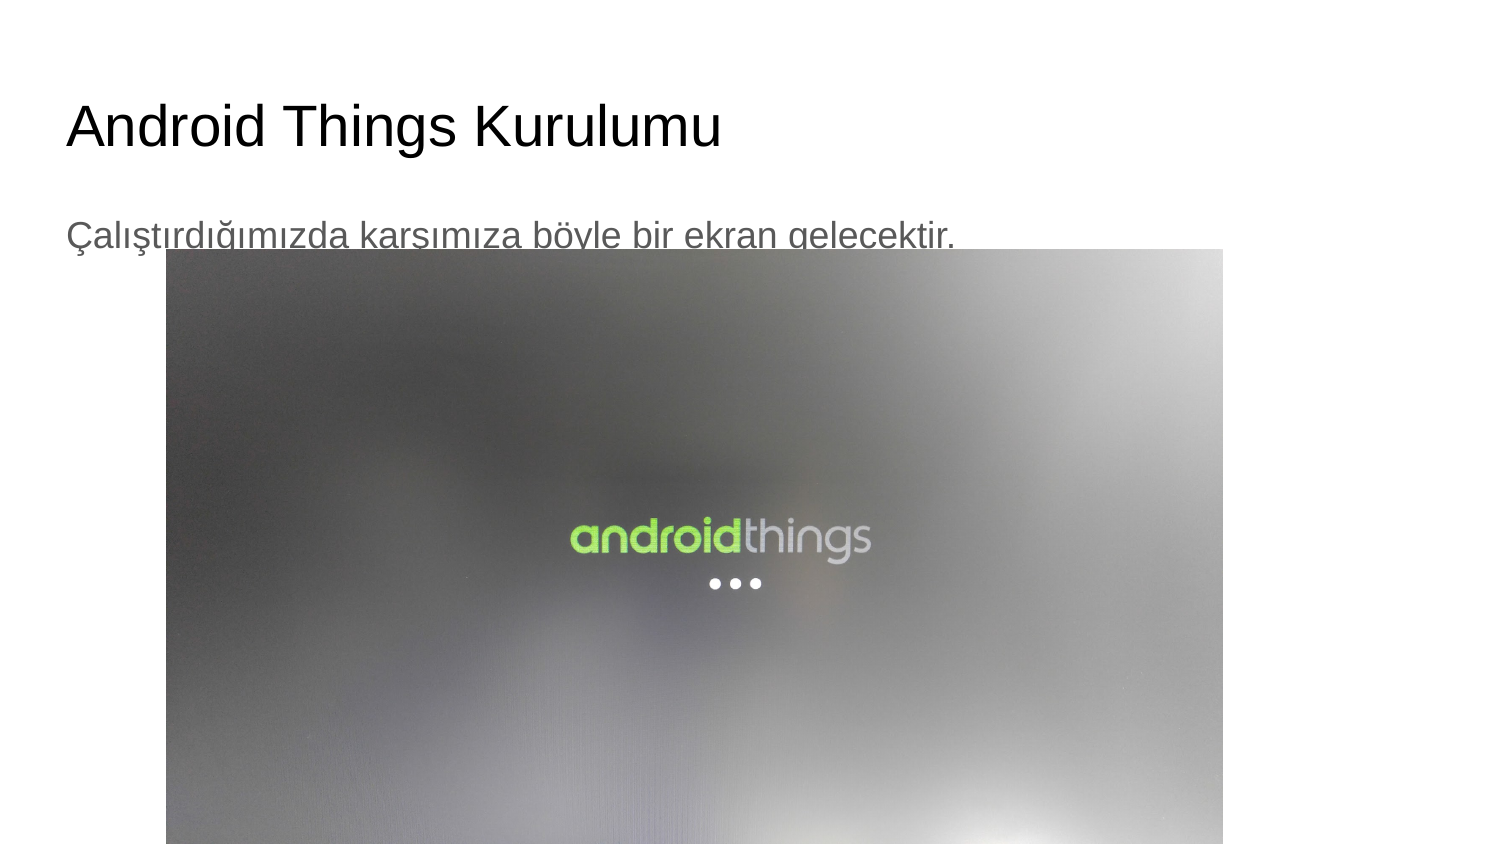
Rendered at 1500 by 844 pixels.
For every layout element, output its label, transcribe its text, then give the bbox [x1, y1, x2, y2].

title Android Things Kurulumu [51, 72, 1449, 167]
picture [166, 249, 1223, 844]
list Çalıştırdığımızda karşımıza böyle bir ekran gelecektir. [51, 189, 1449, 750]
